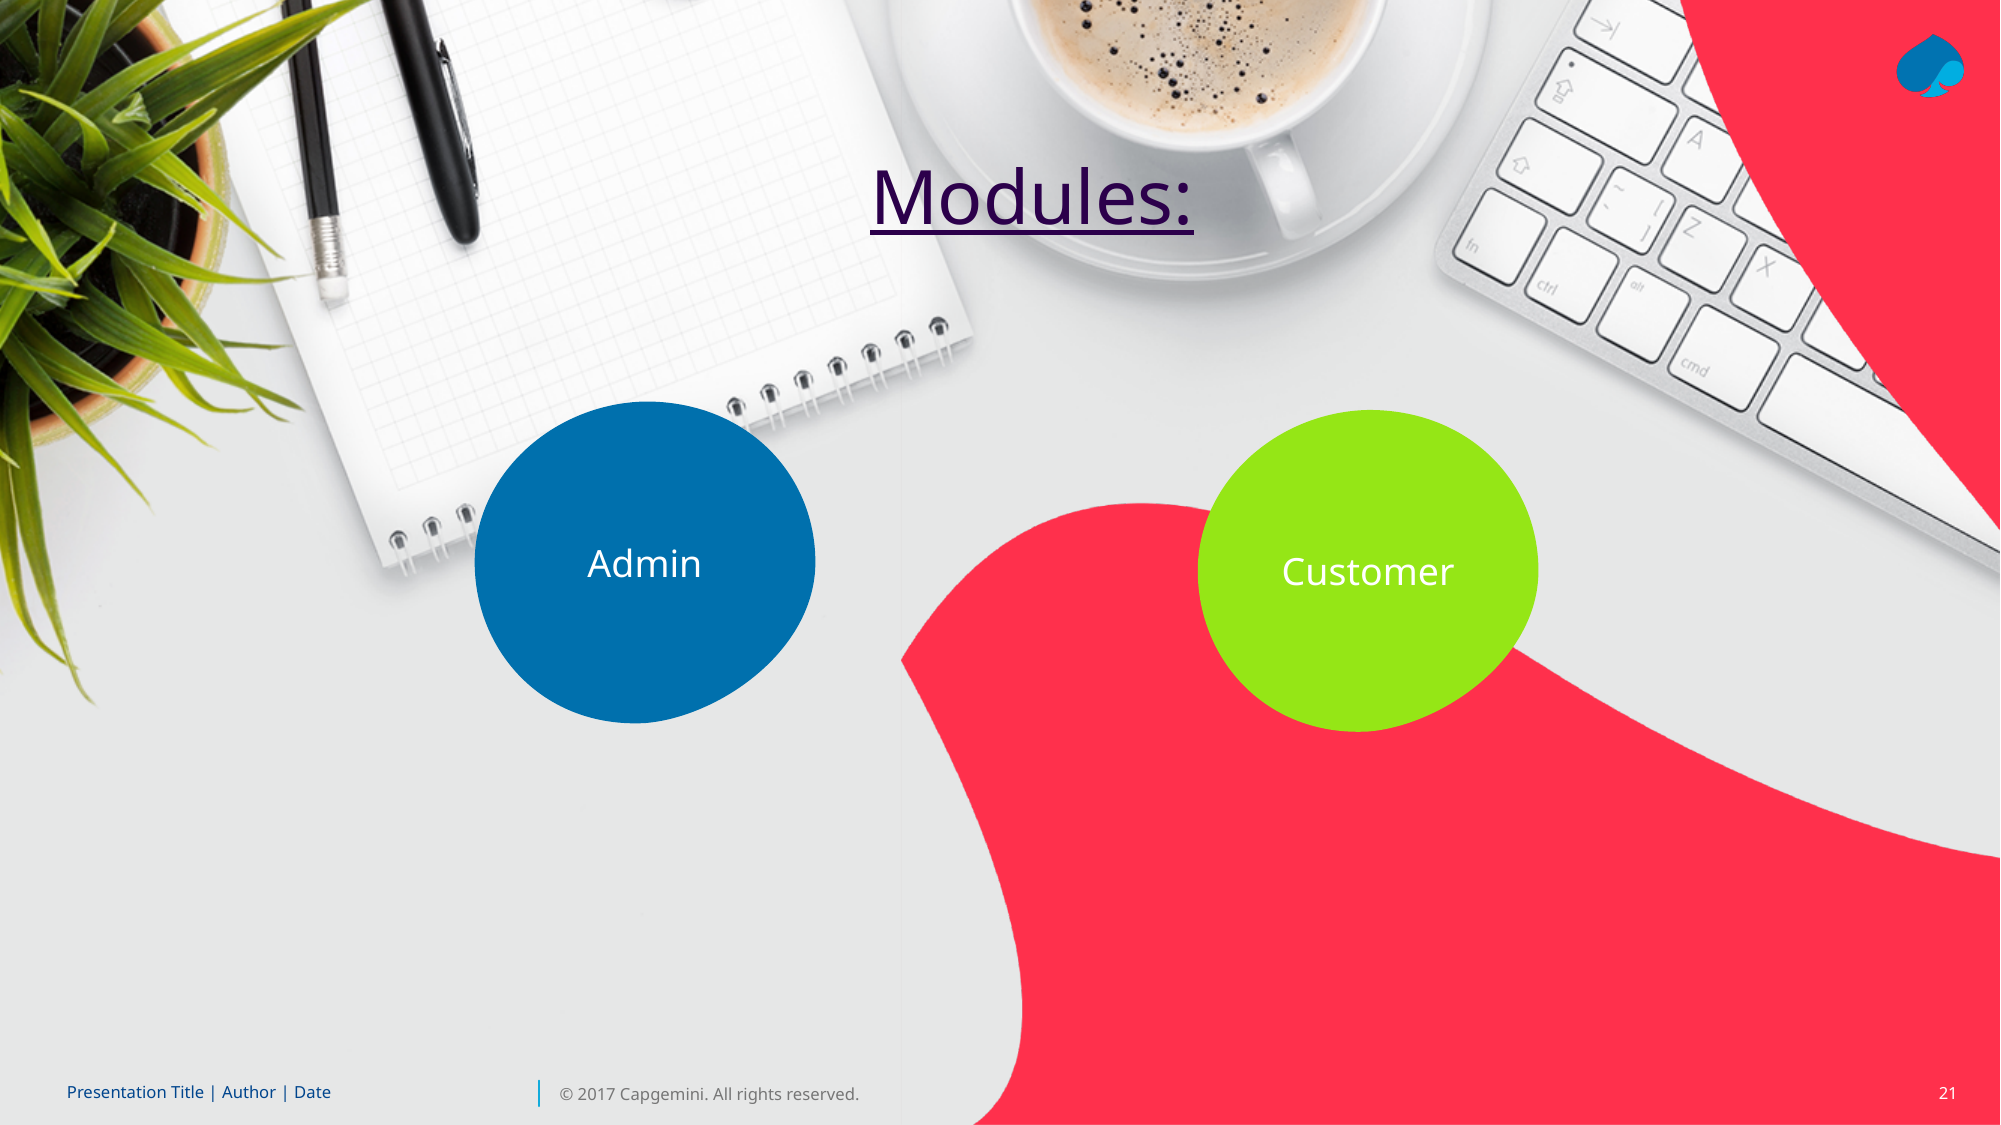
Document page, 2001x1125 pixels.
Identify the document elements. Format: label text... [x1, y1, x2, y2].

picture [0, 0, 900, 1125]
title Modules: [869, 179, 1224, 247]
text_box Customer [1197, 409, 1539, 732]
picture [902, 0, 2000, 1125]
text_box Admin [474, 401, 816, 724]
